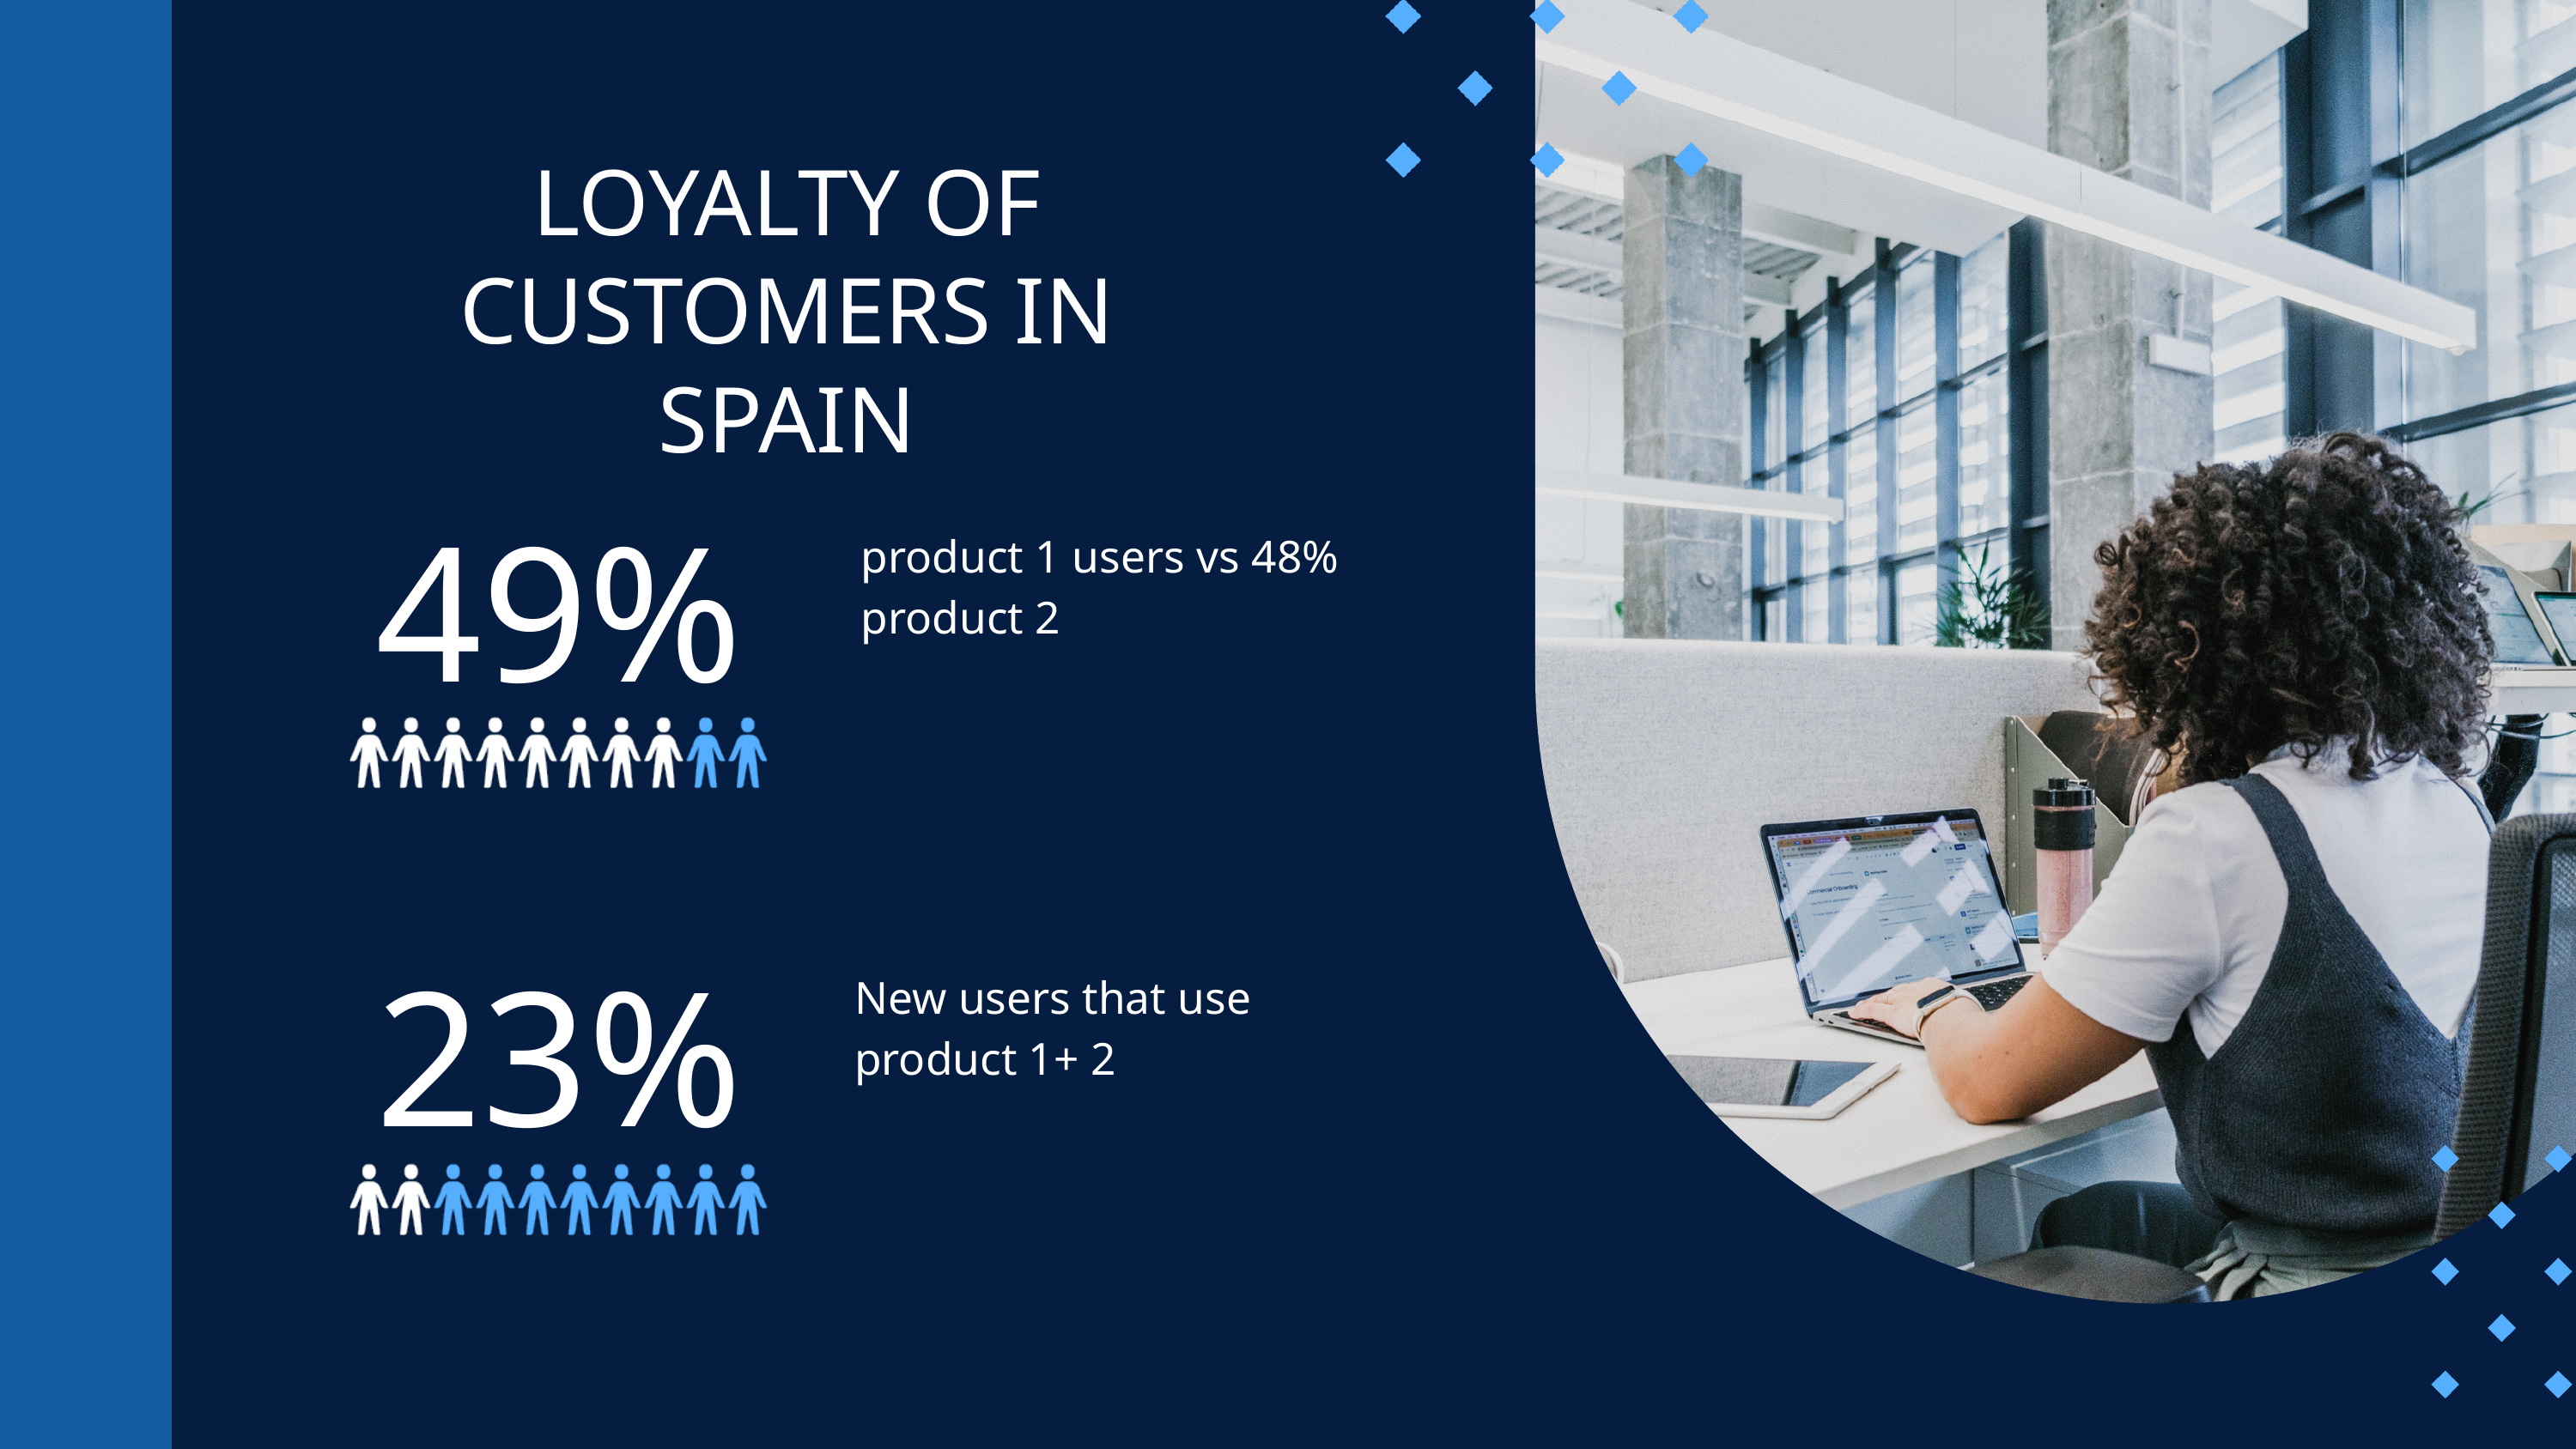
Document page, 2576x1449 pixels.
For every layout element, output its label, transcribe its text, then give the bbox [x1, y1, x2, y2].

text_box [1385, 0, 1529, 178]
text_box LOYALTY OF CUSTOMERS IN SPAIN [375, 144, 1200, 471]
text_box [0, 0, 172, 1449]
text_box 49% [331, 495, 787, 676]
text_box New users that use product 1+ 2 [854, 961, 1380, 1084]
picture [307, 678, 811, 834]
text_box 23% [331, 940, 787, 1121]
picture [307, 1122, 811, 1278]
text_box [2431, 1312, 2576, 1398]
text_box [1534, 0, 2576, 1304]
text_box product 1 users vs 48% product 2 [860, 521, 1387, 643]
